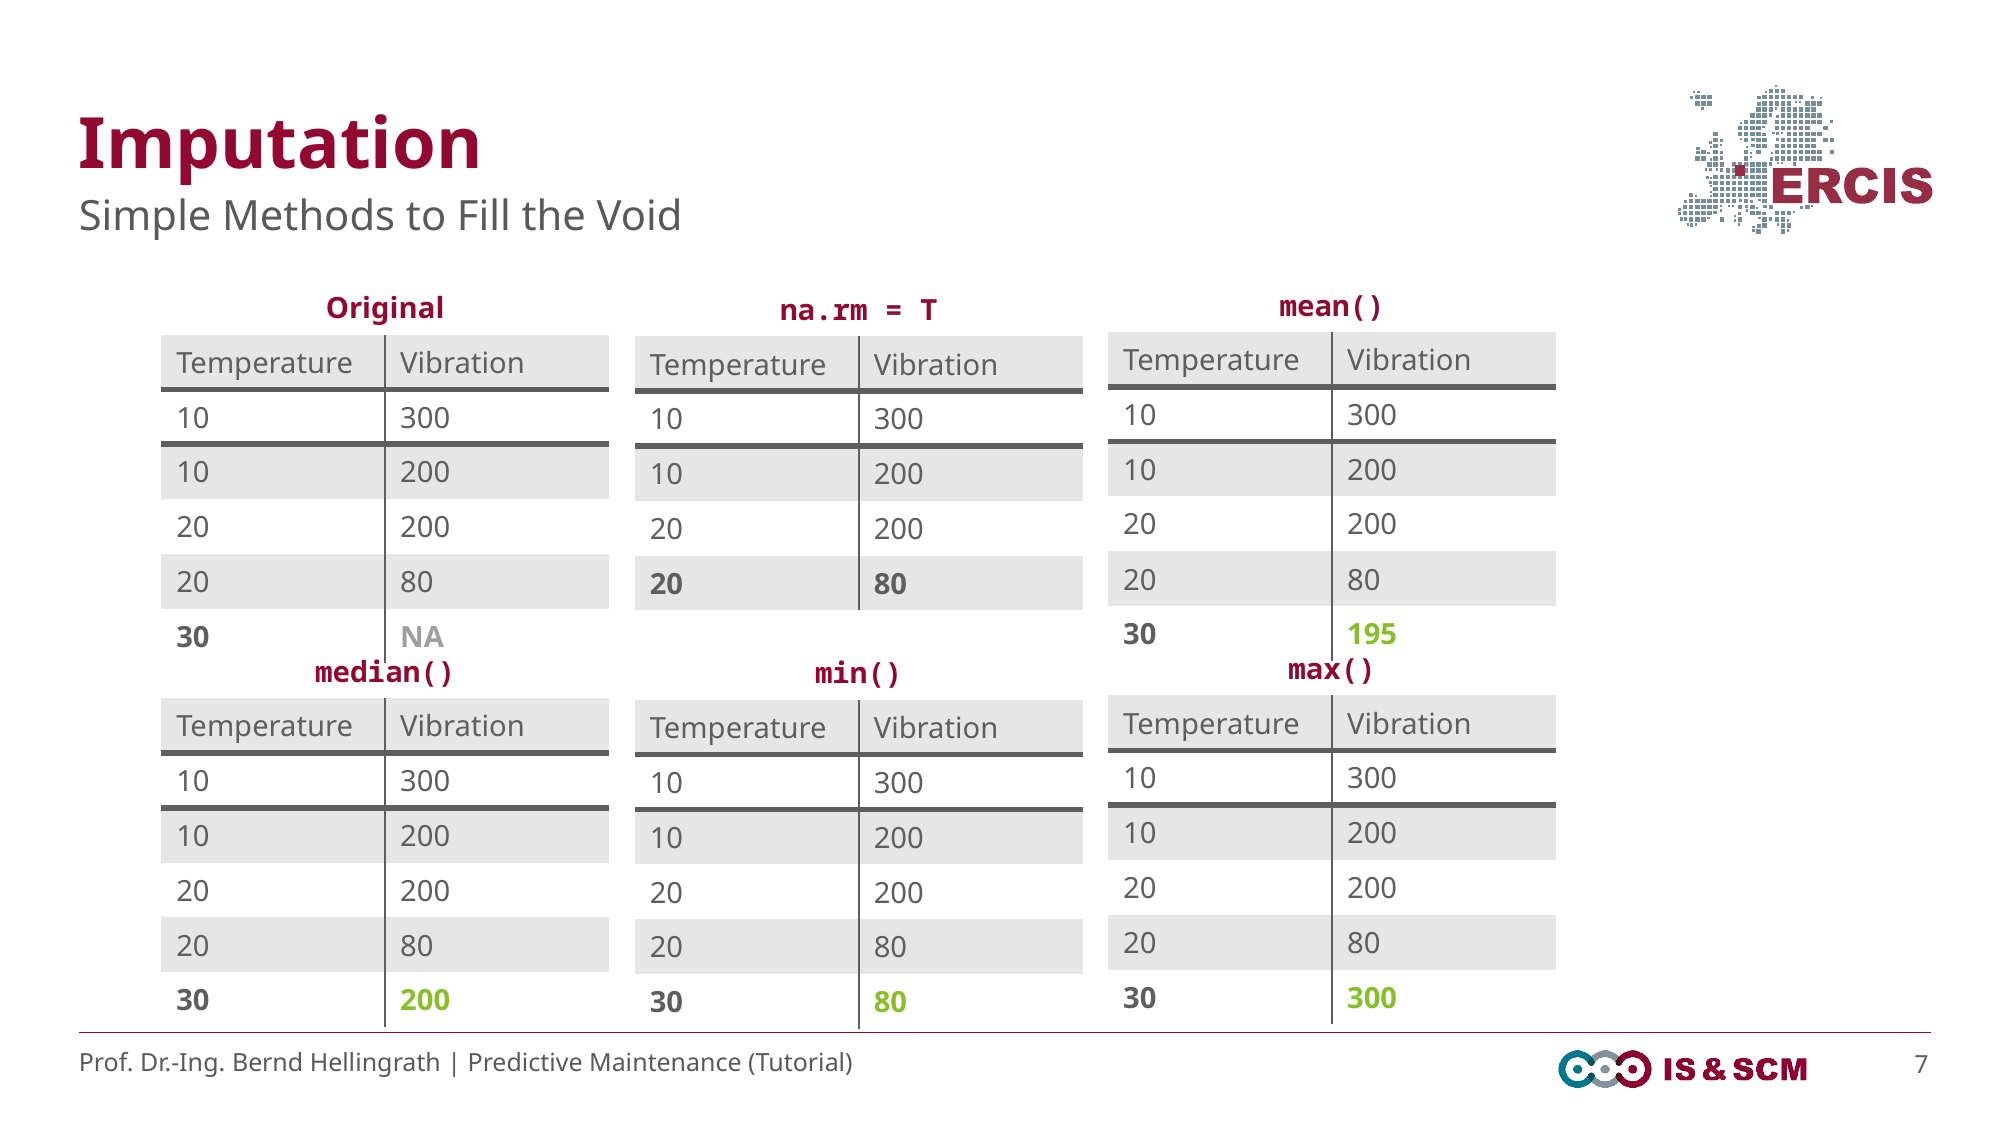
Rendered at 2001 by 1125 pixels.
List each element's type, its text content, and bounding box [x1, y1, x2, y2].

table_cell 10 [635, 757, 858, 807]
table_cell 80 [860, 556, 1083, 610]
table_header Original [161, 280, 609, 335]
table_cell 30 [161, 972, 384, 1027]
table_cell 80 [860, 974, 1083, 1029]
table_cell 80 [1333, 551, 1556, 606]
table_cell 10 [635, 812, 858, 864]
table_cell 300 [860, 394, 1083, 443]
table_cell 200 [860, 501, 1083, 556]
table_cell 300 [1333, 970, 1556, 1024]
table_cell 200 [1333, 496, 1556, 551]
table_cell 10 [1108, 390, 1331, 439]
table_cell 300 [386, 756, 609, 805]
table_cell Vibration [1333, 695, 1556, 748]
table_header mean() [1108, 277, 1556, 332]
table_cell 30 [1108, 970, 1331, 1024]
table_cell 200 [386, 447, 609, 499]
table_cell 20 [1108, 551, 1331, 606]
table_cell Temperature [161, 335, 384, 387]
table_cell 200 [1333, 808, 1556, 860]
table_cell 20 [635, 919, 858, 974]
table_cell 200 [1333, 860, 1556, 915]
table_cell 200 [860, 864, 1083, 919]
table_cell 20 [161, 917, 384, 972]
table_cell 80 [386, 554, 609, 609]
table_cell 300 [386, 392, 609, 441]
table_header min() [635, 645, 1083, 700]
table_cell Temperature [161, 698, 384, 750]
table_cell Temperature [1108, 332, 1331, 384]
table_cell 20 [161, 499, 384, 554]
title Imputation [78, 84, 1632, 184]
table_cell Vibration [860, 700, 1083, 752]
table_cell 195 [1333, 606, 1556, 641]
table_cell 10 [161, 756, 384, 805]
table_cell 10 [635, 394, 858, 443]
table_cell 200 [1333, 444, 1556, 496]
table_cell Temperature [1108, 695, 1331, 748]
table_header max() [1108, 641, 1556, 695]
table_cell Vibration [386, 335, 609, 387]
table_cell 200 [860, 449, 1083, 501]
picture [1533, 1046, 1831, 1090]
table_cell 20 [1108, 915, 1331, 970]
table_cell 80 [386, 917, 609, 972]
table_cell Vibration [860, 336, 1083, 388]
table_header na.rm = T [635, 282, 1083, 336]
table_header median() [161, 643, 609, 698]
table_cell 200 [386, 972, 609, 1027]
table_cell 30 [635, 974, 858, 1029]
table_cell 300 [1333, 753, 1556, 802]
table_cell 200 [386, 863, 609, 917]
table_cell 200 [386, 499, 609, 554]
table_cell 200 [386, 811, 609, 863]
list Simple Methods to Fill the Void [78, 194, 1632, 240]
table_cell Vibration [386, 698, 609, 750]
table_cell 20 [635, 864, 858, 919]
table_cell NA [386, 609, 609, 643]
table_cell 20 [635, 501, 858, 556]
table_cell 10 [161, 392, 384, 441]
table_cell 20 [161, 554, 384, 609]
table_cell 10 [1108, 808, 1331, 860]
table_cell 30 [1108, 606, 1331, 641]
table_cell 300 [860, 757, 1083, 807]
table_cell 20 [1108, 496, 1331, 551]
table_cell 10 [635, 449, 858, 501]
table_cell 10 [161, 811, 384, 863]
table_cell 80 [1333, 915, 1556, 970]
table_cell 10 [1108, 444, 1331, 496]
table_cell 20 [635, 556, 858, 610]
table_cell 200 [860, 812, 1083, 864]
table_cell Temperature [635, 336, 858, 388]
table_cell Temperature [635, 700, 858, 752]
table_cell Vibration [1333, 332, 1556, 384]
table_cell 30 [161, 609, 384, 643]
table_cell 80 [860, 919, 1083, 974]
table_cell 20 [1108, 860, 1331, 915]
table_cell 10 [1108, 753, 1331, 802]
table_cell 20 [161, 863, 384, 917]
table_cell 10 [161, 447, 384, 499]
table_cell 300 [1333, 390, 1556, 439]
